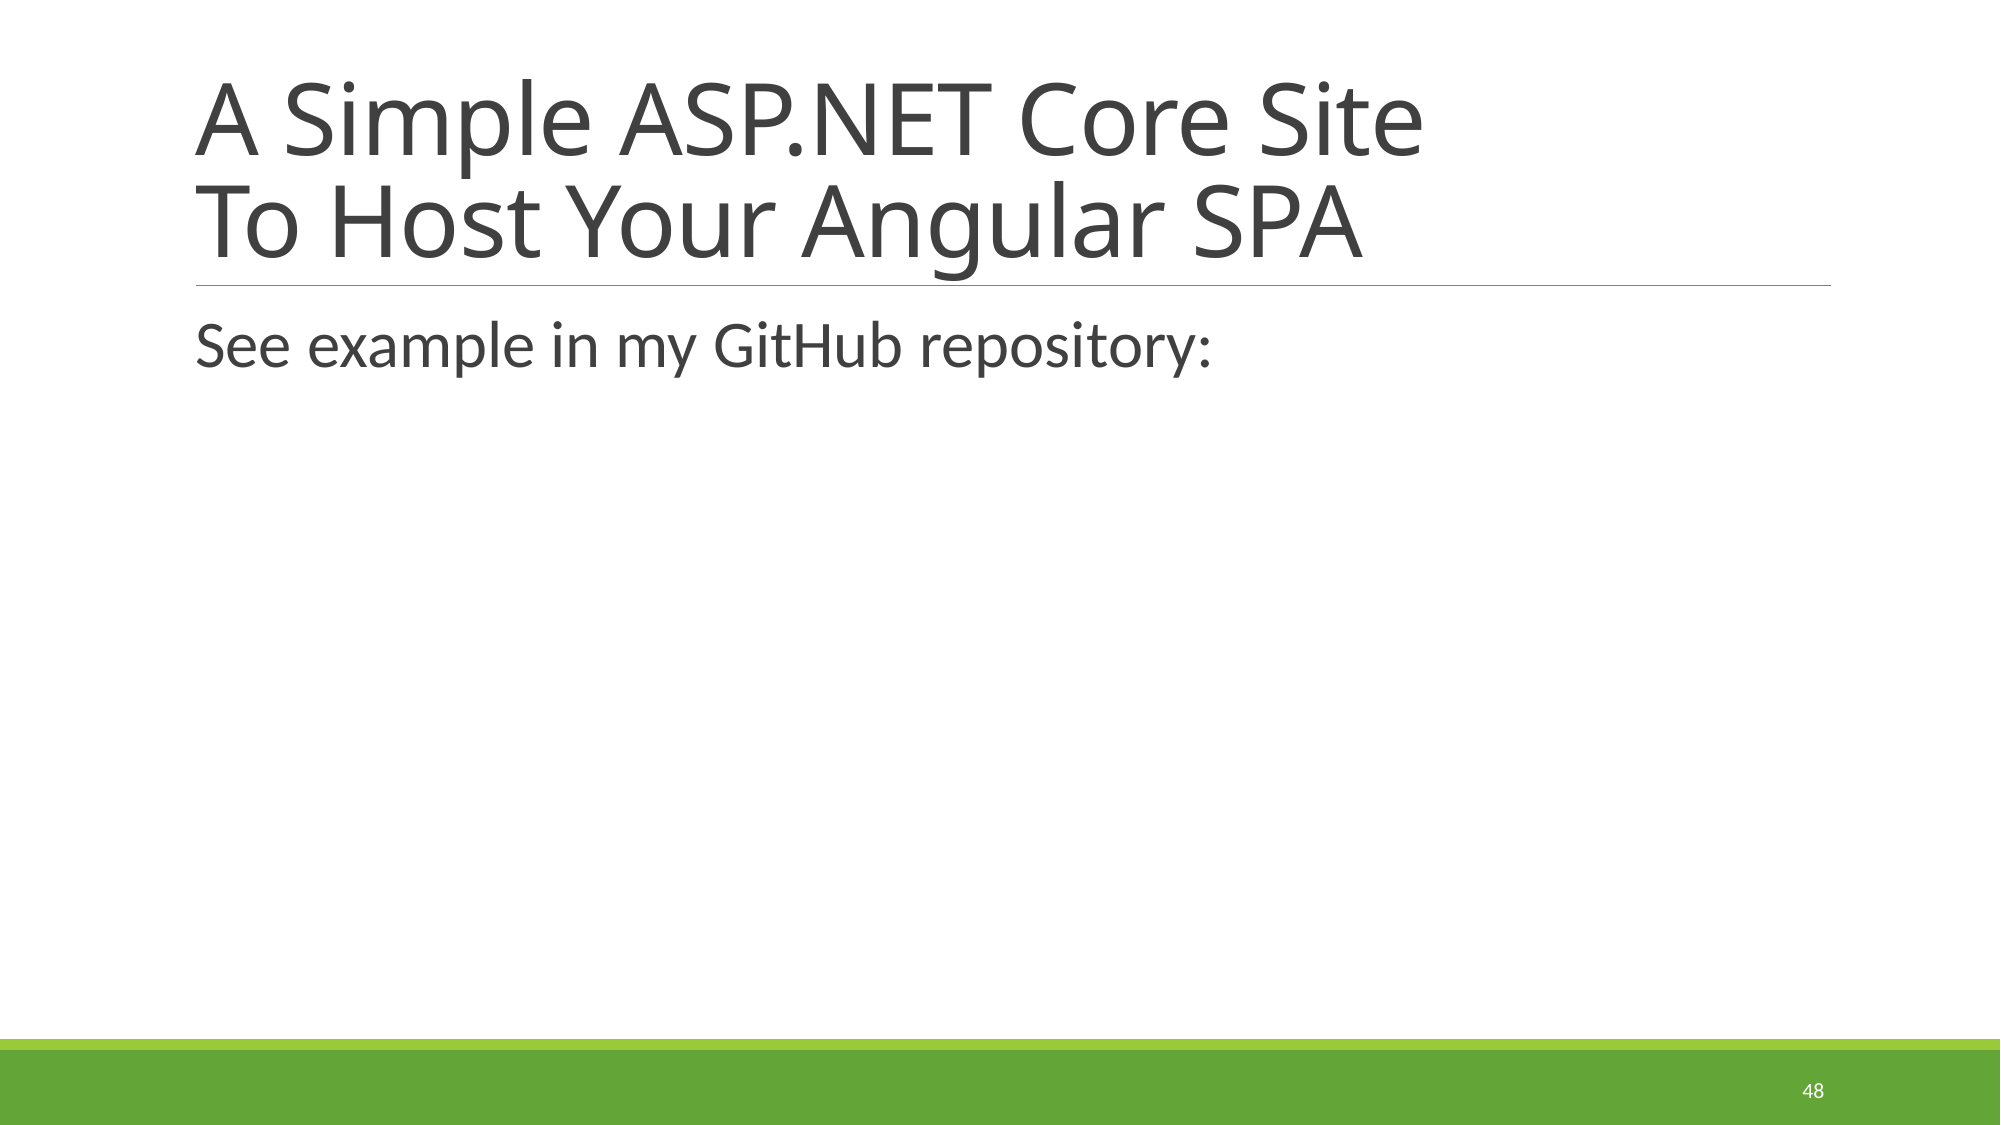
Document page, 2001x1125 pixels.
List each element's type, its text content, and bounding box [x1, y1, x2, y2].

title A Simple ASP.NET Core Site To Host Your Angular SPA [180, 47, 1830, 285]
list See example in my GitHub repository: [180, 302, 1830, 963]
slide_number 48 [1624, 1059, 1840, 1120]
